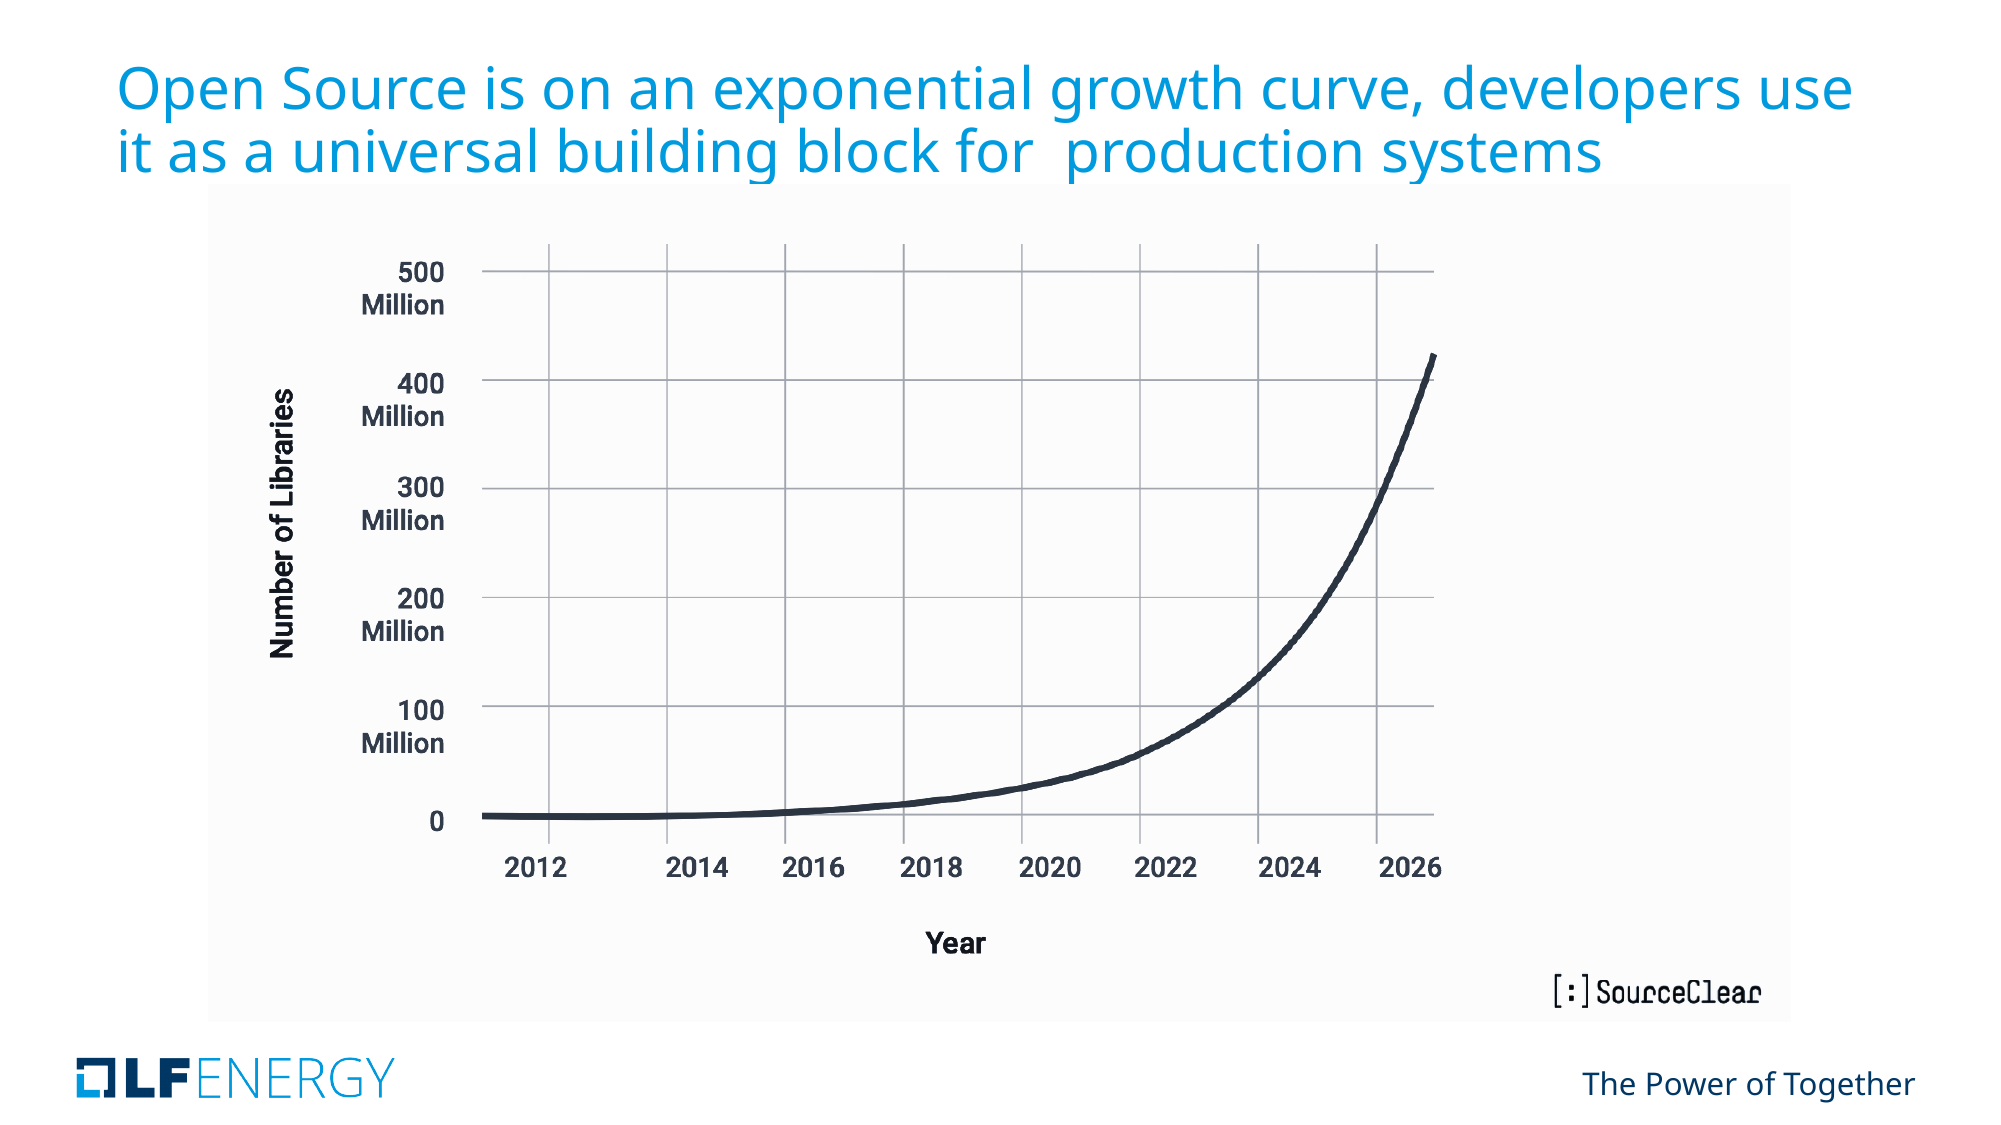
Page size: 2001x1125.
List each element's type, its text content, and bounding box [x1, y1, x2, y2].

picture [75, 1056, 396, 1099]
title Open Source is on an exponential growth curve, developers use it as a universal building block for production systems [101, 41, 1891, 203]
picture [208, 184, 1791, 1022]
